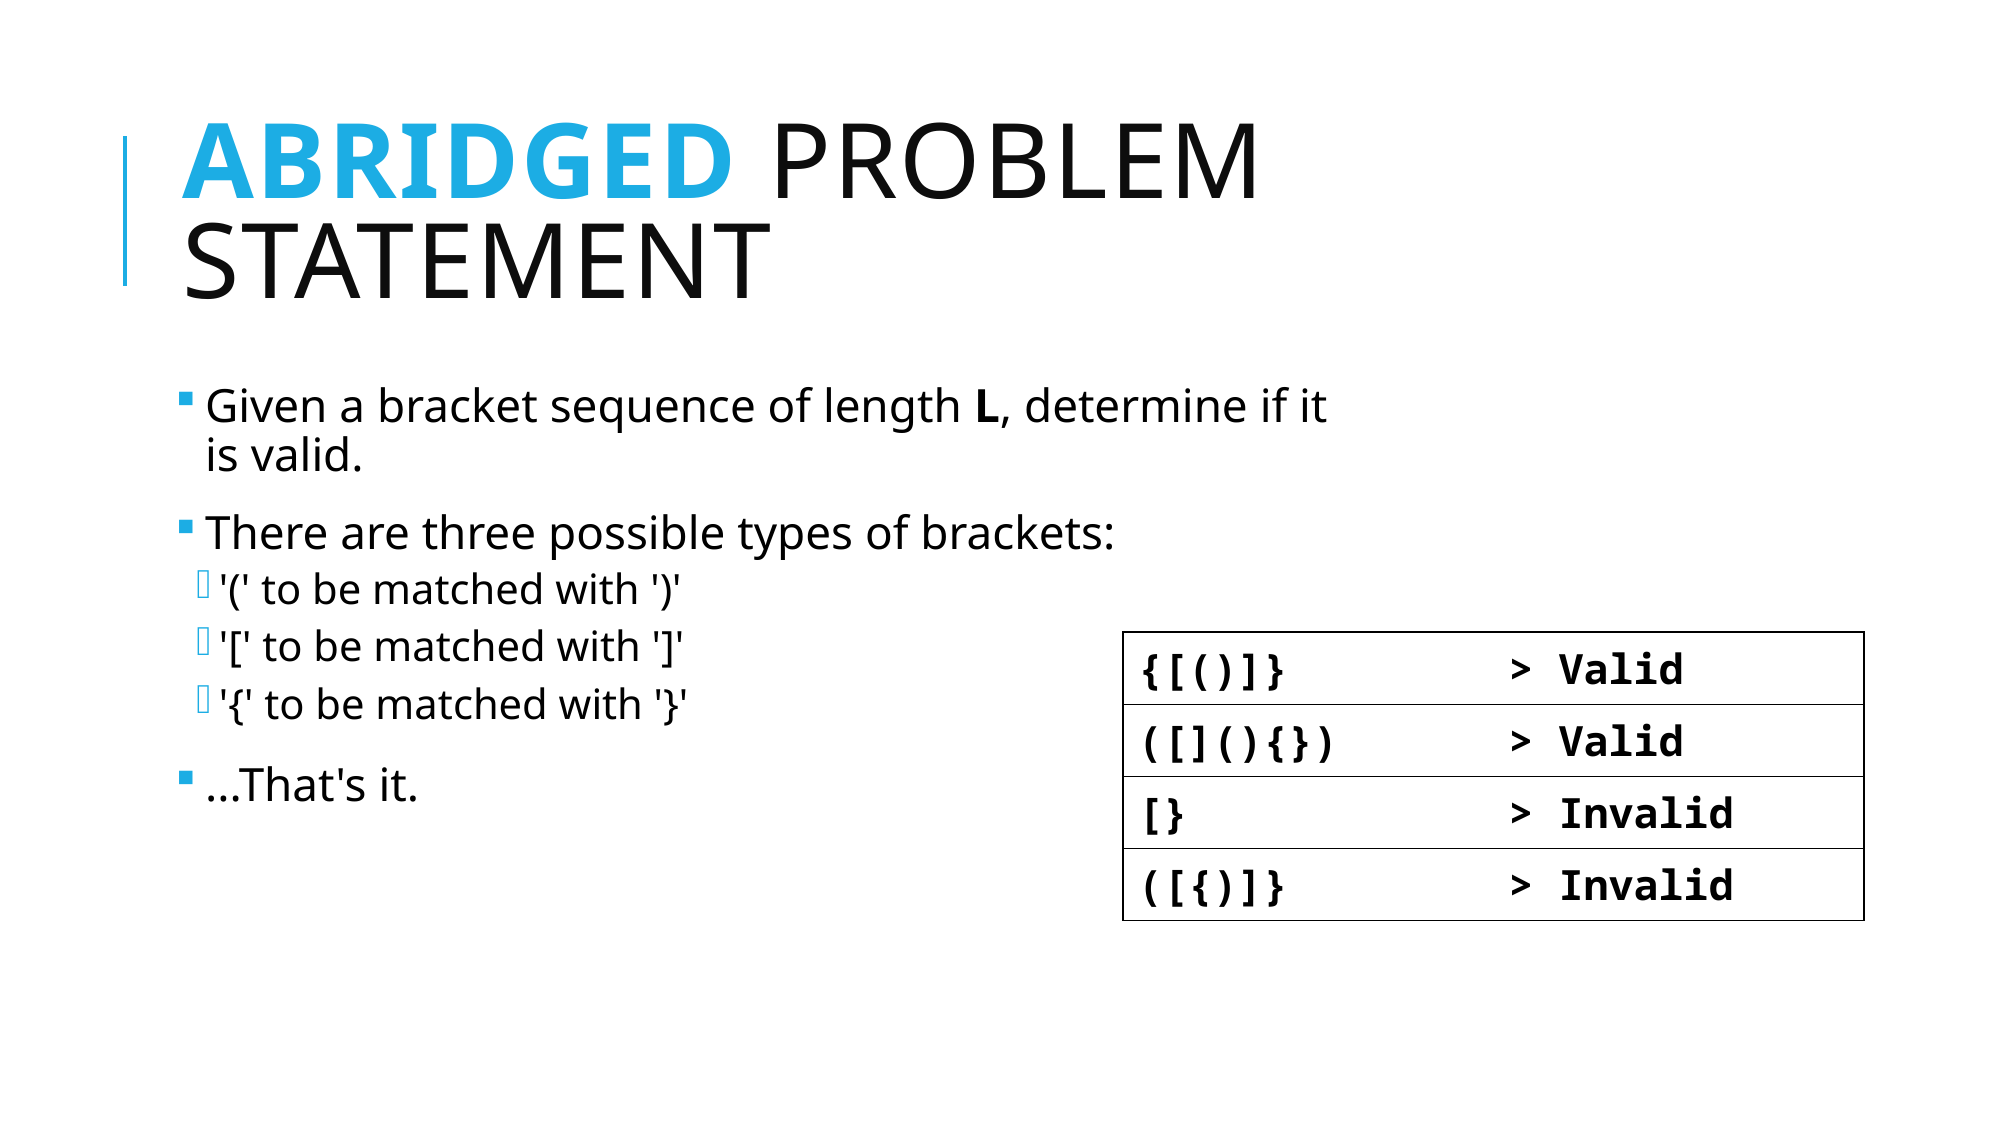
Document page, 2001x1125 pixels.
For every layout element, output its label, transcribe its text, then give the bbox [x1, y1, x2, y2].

table_cell [} [1124, 777, 1494, 848]
table_cell ([{)]} [1124, 849, 1494, 920]
list Given a bracket sequence of length L, determine if it is valid. There are three possible types of brackets: '(' to be matched with ')' '[' to be matched with ']' '{' to be matched with '}' ...That's it. [168, 375, 1368, 1035]
title Abridged Problem statement [168, 96, 1763, 342]
table_cell > Invalid [1494, 777, 1863, 848]
table_cell > Invalid [1494, 849, 1863, 920]
table_header {[()]} [1124, 633, 1494, 704]
table_cell ([](){}) [1124, 705, 1494, 776]
table_header > Valid [1494, 633, 1863, 704]
table_cell > Valid [1494, 705, 1863, 776]
